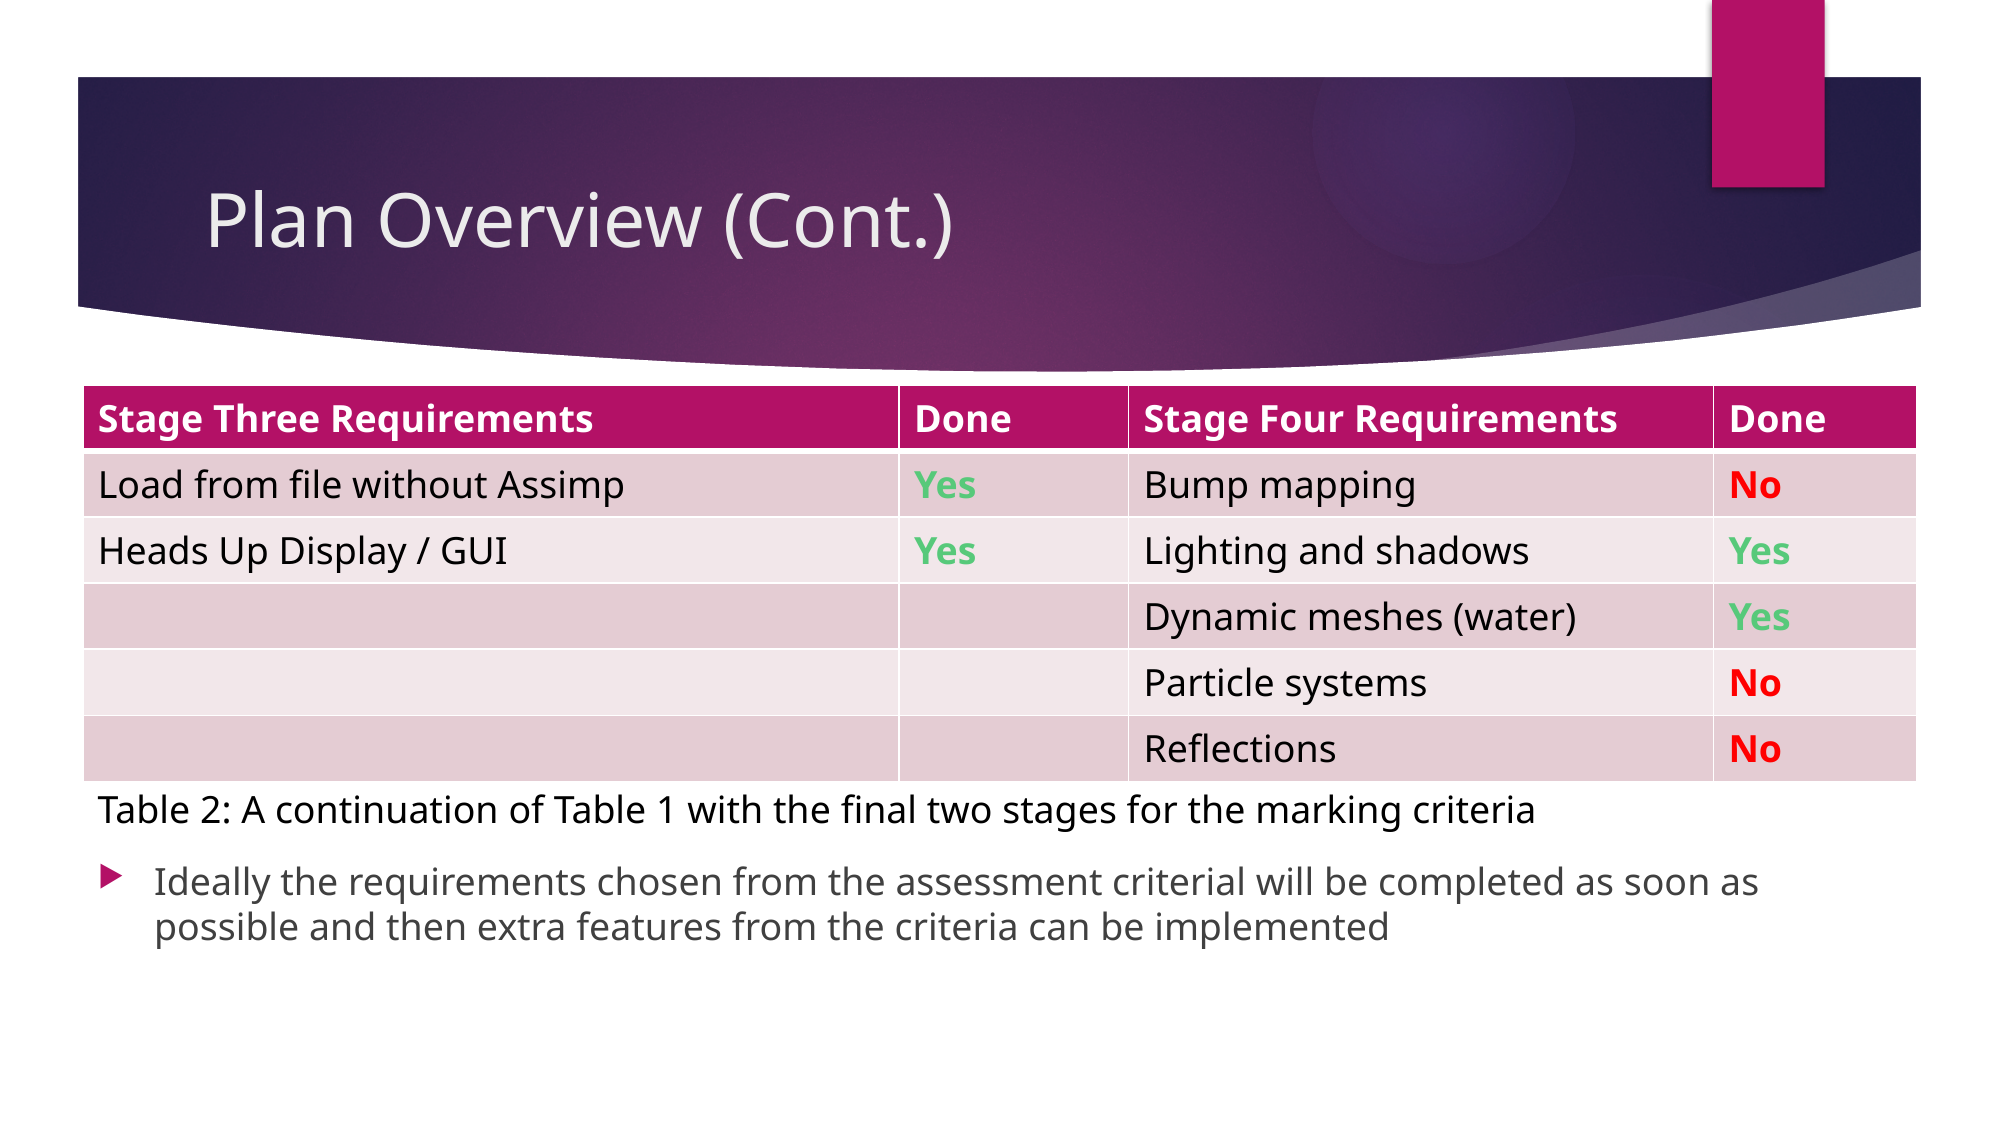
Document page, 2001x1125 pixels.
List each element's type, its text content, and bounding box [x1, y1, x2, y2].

table_cell Yes [900, 518, 1128, 582]
table_cell Dynamic meshes (water) [1129, 584, 1713, 648]
text_box Table 2: A continuation of Table 1 with the final two stages for the marking criteria [82, 778, 1917, 839]
table_cell Bump mapping [1129, 454, 1713, 516]
table_cell Particle systems [1129, 650, 1713, 715]
table_cell [900, 584, 1128, 648]
table_cell No [1714, 454, 1916, 516]
table_cell [900, 716, 1128, 778]
table_cell No [1714, 650, 1916, 715]
table_cell Yes [900, 454, 1128, 516]
table_cell [84, 650, 898, 715]
table_header Done [900, 386, 1128, 448]
table_cell Heads Up Display / GUI [84, 518, 898, 582]
table_cell [84, 716, 898, 778]
table_header Stage Four Requirements [1129, 386, 1713, 448]
table_header Stage Three Requirements [84, 386, 898, 448]
table_cell [84, 584, 898, 648]
table_cell Yes [1714, 584, 1916, 648]
table_cell Yes [1714, 518, 1916, 582]
table_header Done [1714, 386, 1916, 448]
table_cell [900, 650, 1128, 715]
table_cell Load from file without Assimp [84, 454, 898, 516]
table_cell No [1714, 716, 1916, 778]
table_cell Lighting and shadows [1129, 518, 1713, 582]
table_cell Reflections [1129, 716, 1713, 778]
title Plan Overview (Cont.) [189, 159, 1627, 276]
list Ideally the requirements chosen from the assessment criterial will be completed as soon as possible and then extra features from the criteria can be implemented [82, 850, 1917, 988]
